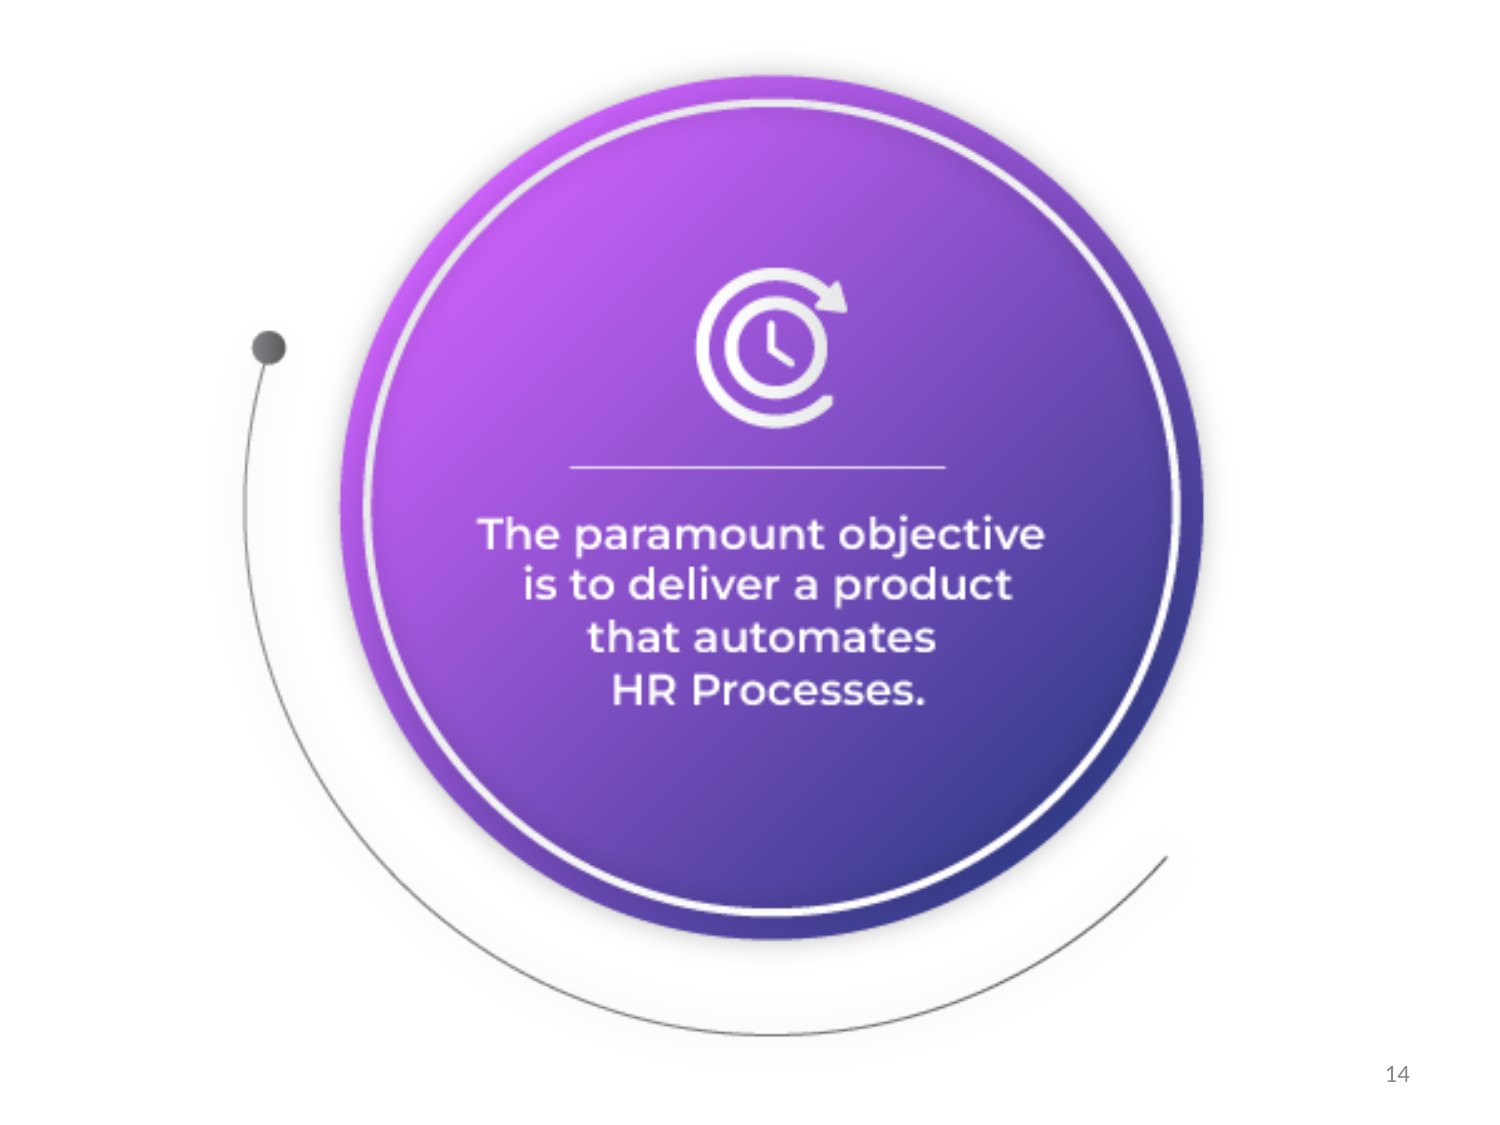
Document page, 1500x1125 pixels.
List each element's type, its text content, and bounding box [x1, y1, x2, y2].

slide_number 14 [1074, 1042, 1425, 1103]
picture [192, 35, 1247, 1090]
